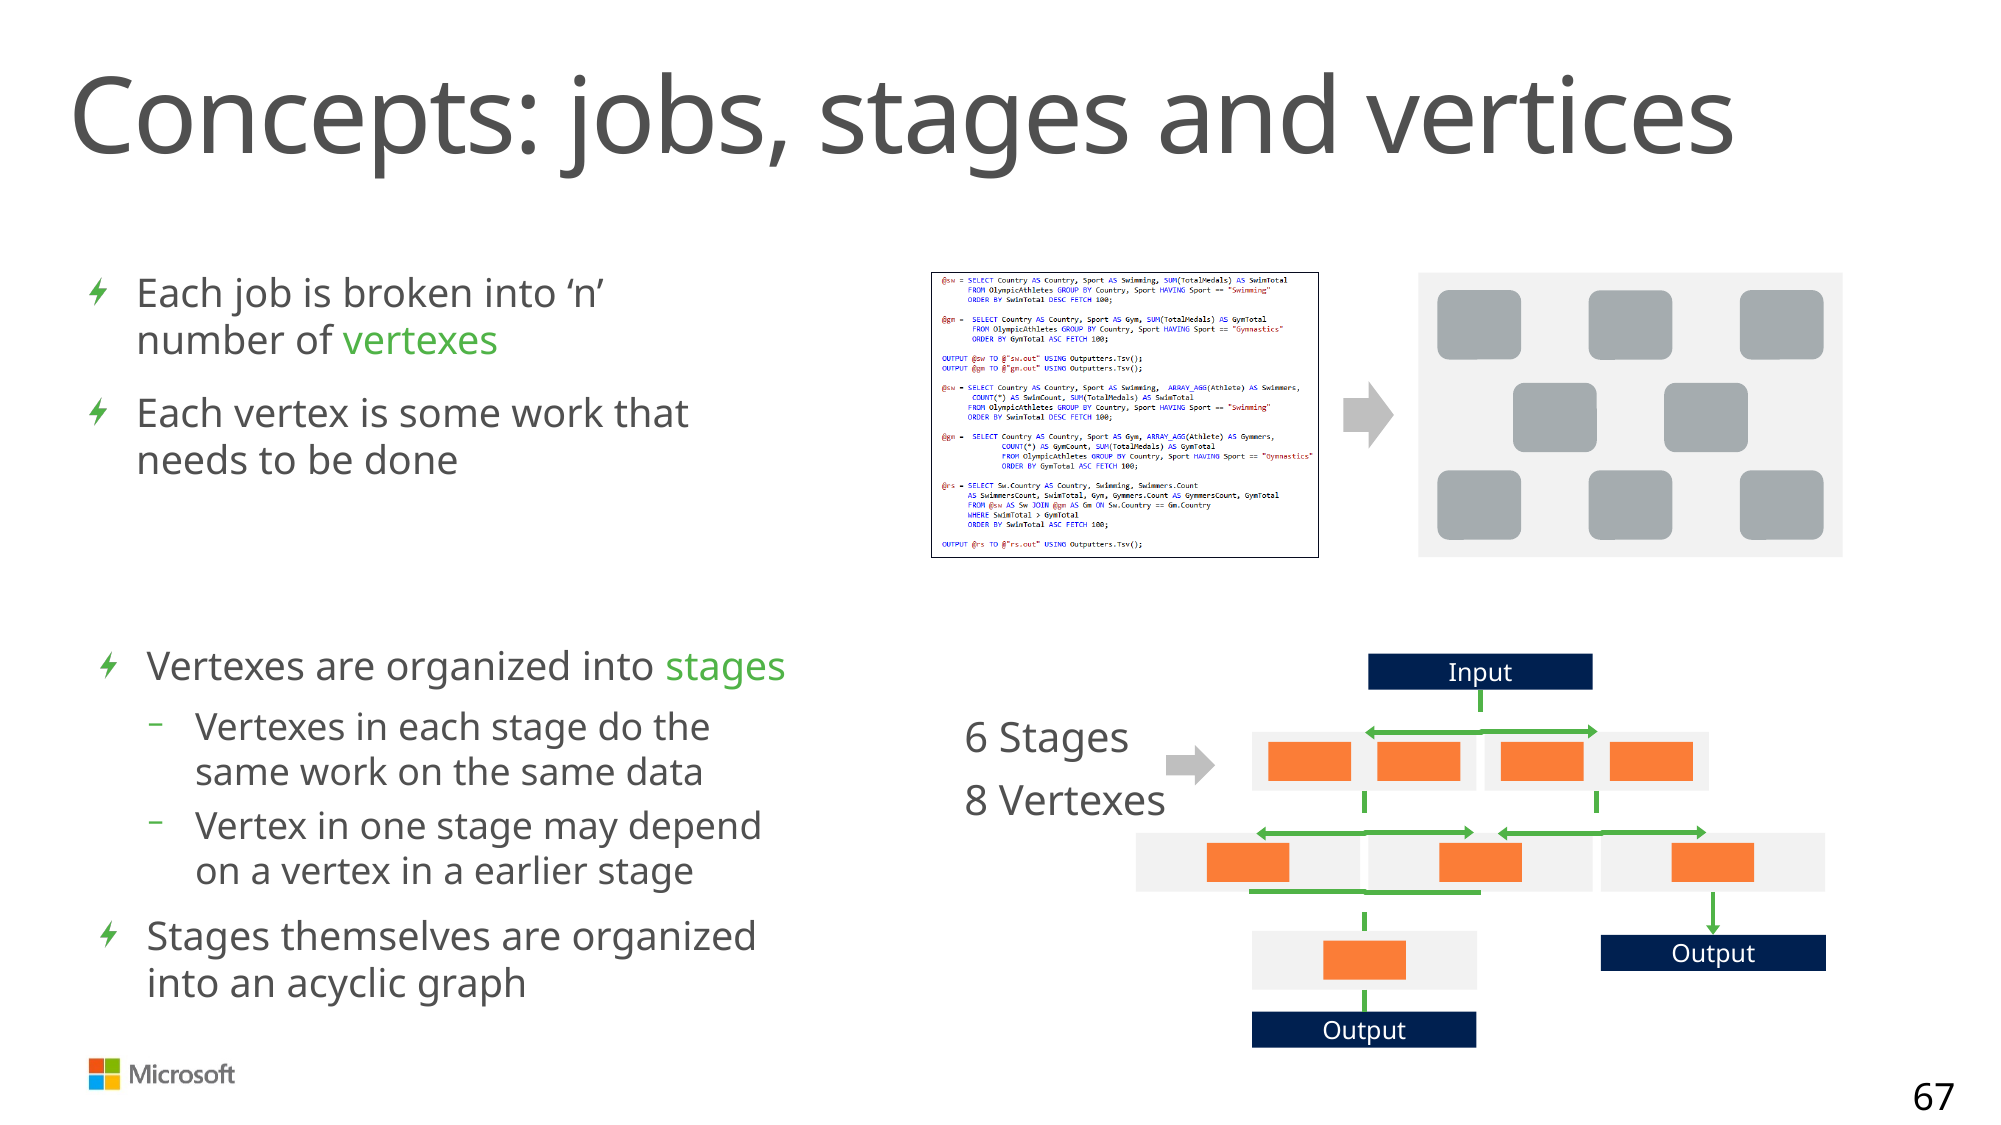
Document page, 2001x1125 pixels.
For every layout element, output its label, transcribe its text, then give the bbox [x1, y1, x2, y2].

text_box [931, 272, 1843, 558]
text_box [66, 640, 1827, 1048]
slide_number 67 [1864, 1087, 1956, 1110]
picture [89, 277, 107, 306]
picture [85, 1055, 240, 1095]
text_box Each job is broken into ‘n’ number of vertexes Each vertex is some work that needs to be done [71, 267, 749, 483]
title Concepts: jobs, stages and vertices [44, 47, 1956, 200]
picture [89, 397, 107, 426]
